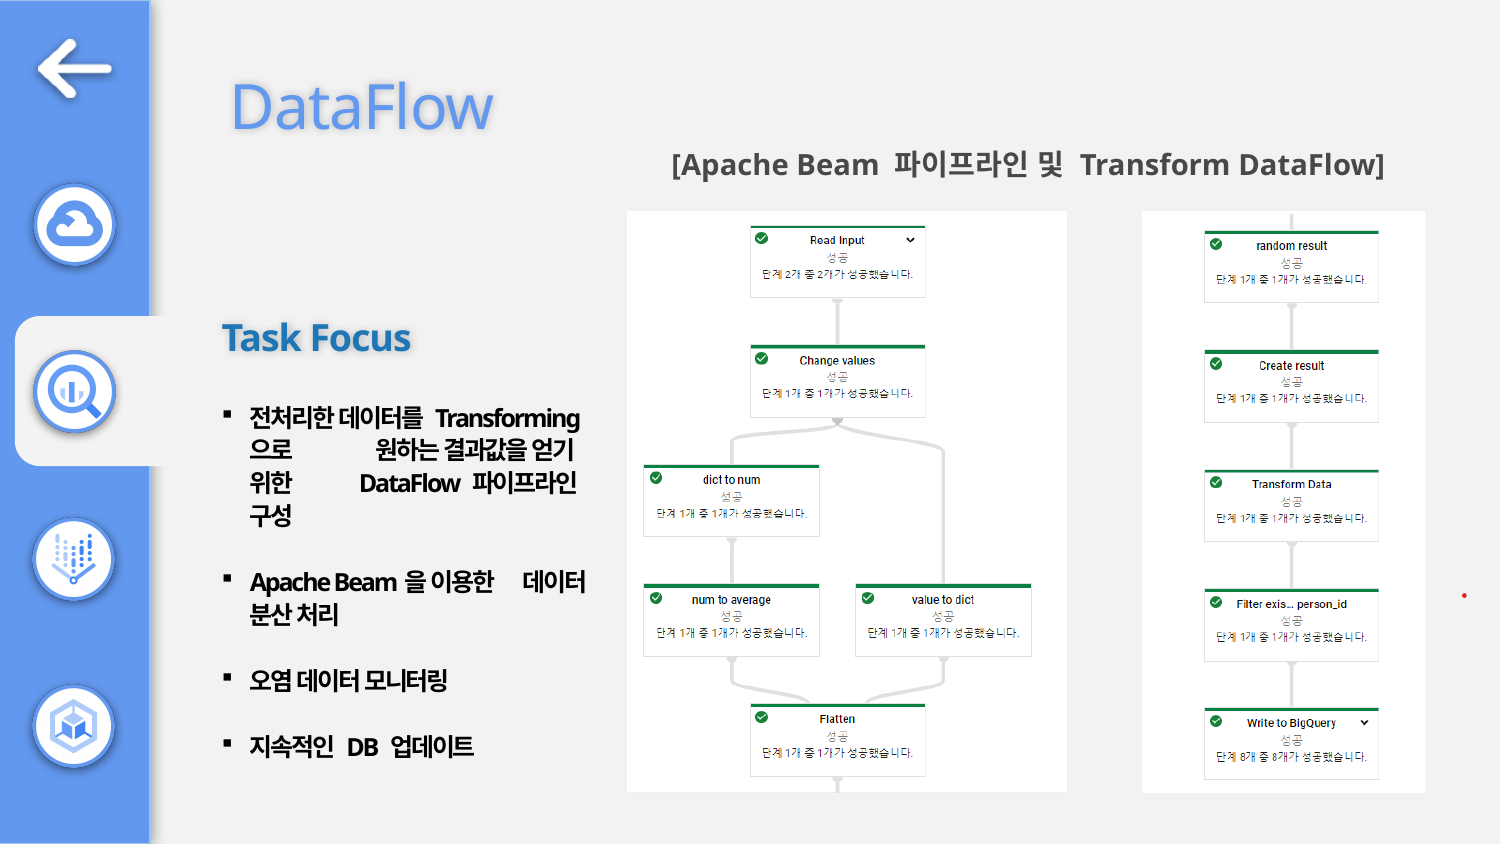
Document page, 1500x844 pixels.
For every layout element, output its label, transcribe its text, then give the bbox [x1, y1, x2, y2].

picture [31, 517, 115, 601]
picture [36, 38, 112, 99]
text_box Task Focus [206, 306, 502, 367]
text_box [0, 0, 150, 844]
text_box [Apache Beam 파이프라인 및 Transform DataFlow] [615, 138, 1441, 224]
picture [32, 182, 116, 267]
picture [31, 684, 115, 768]
picture [32, 350, 116, 434]
picture [1142, 210, 1468, 793]
picture [627, 211, 1068, 794]
text_box [14, 316, 188, 467]
text_box 전처리한 데이터를 Transforming으로 원하는 결과값을 얻기 위한 DataFlow 파이프라인 구성 Apache Beam을 이용한 데이터 분산 처리 오염 데이터 모니터링 지속적인 DB 업데이트 [206, 391, 622, 769]
text_box DataFlow [214, 59, 558, 150]
